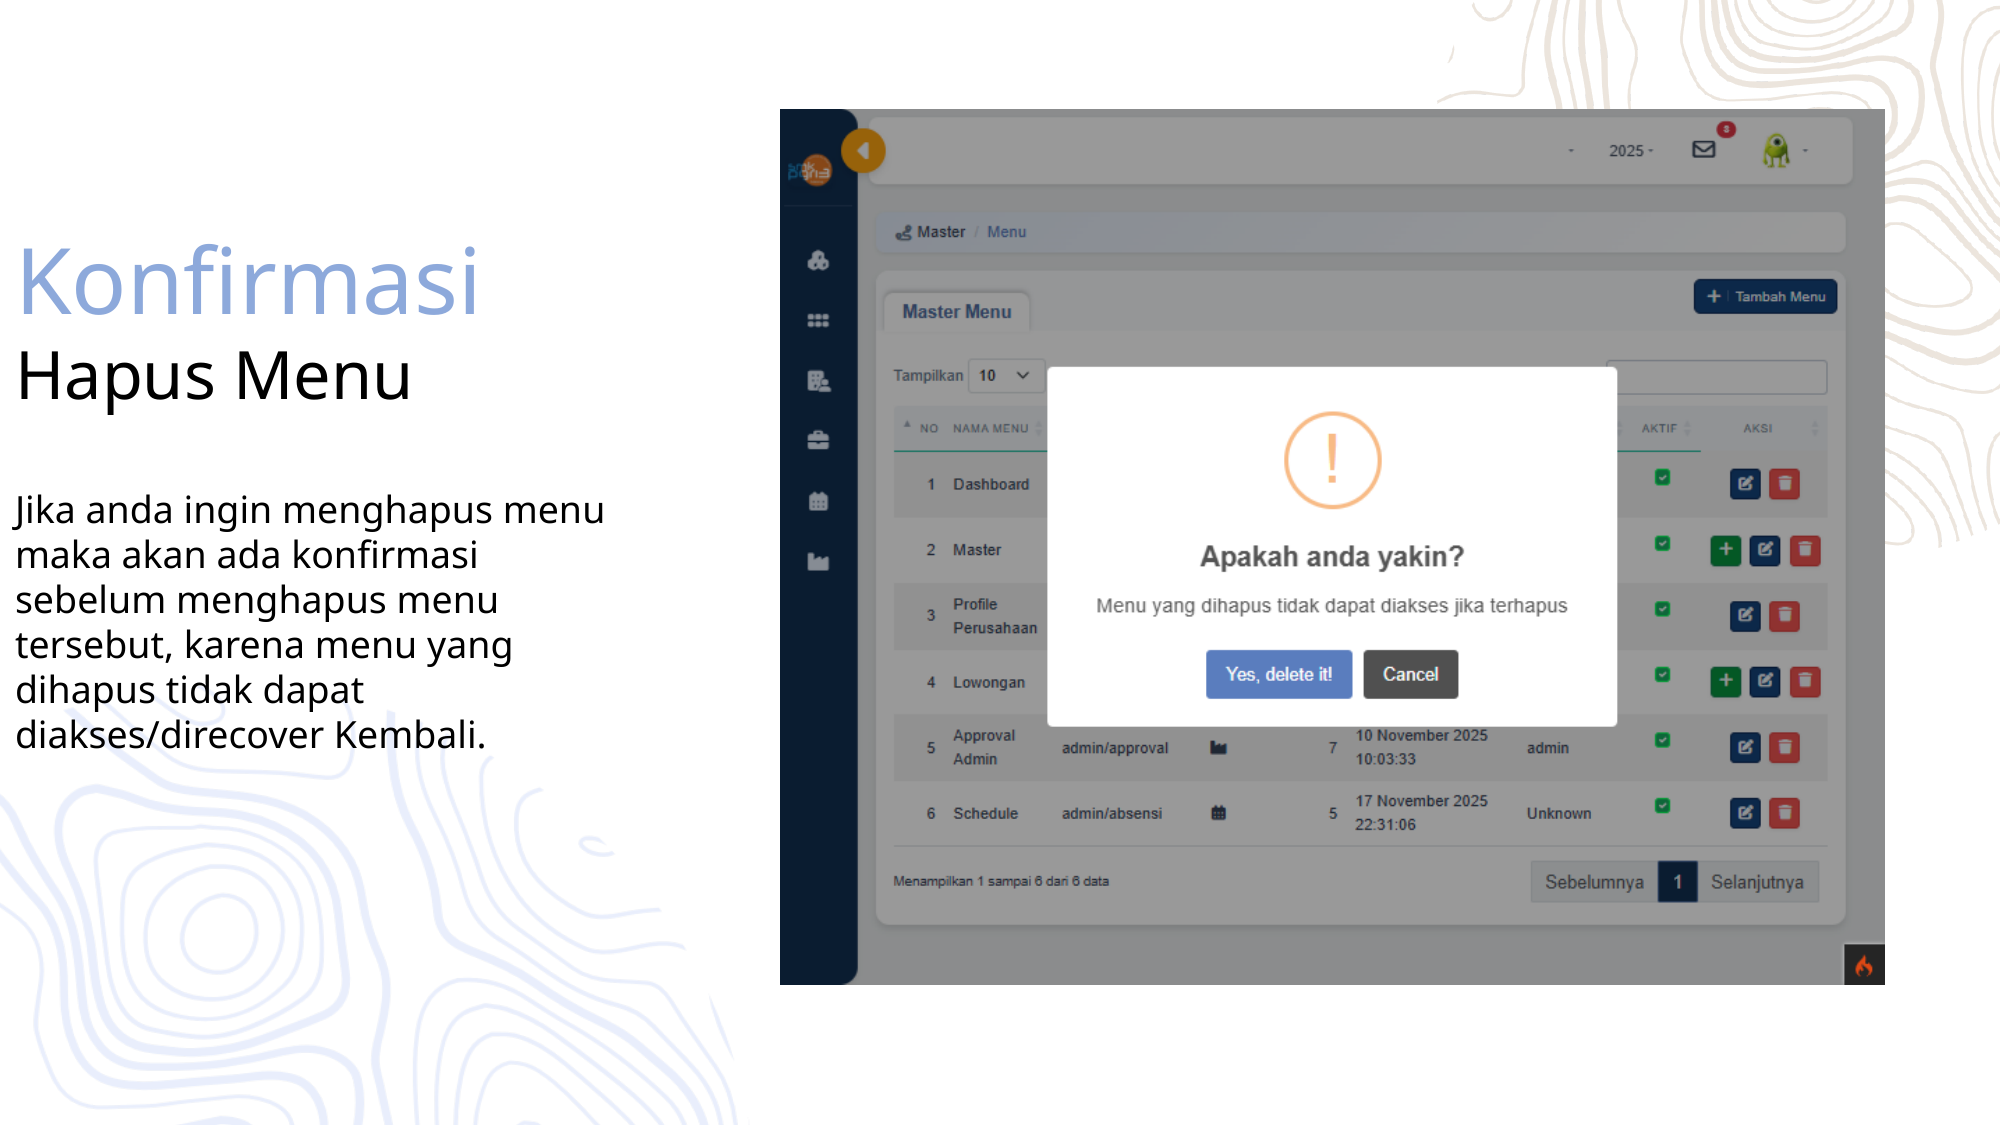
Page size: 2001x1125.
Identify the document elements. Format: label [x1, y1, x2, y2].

text_box [0, 686, 758, 1125]
picture [779, 108, 1886, 985]
text_box [0, 215, 697, 722]
text_box [1430, 0, 2000, 563]
